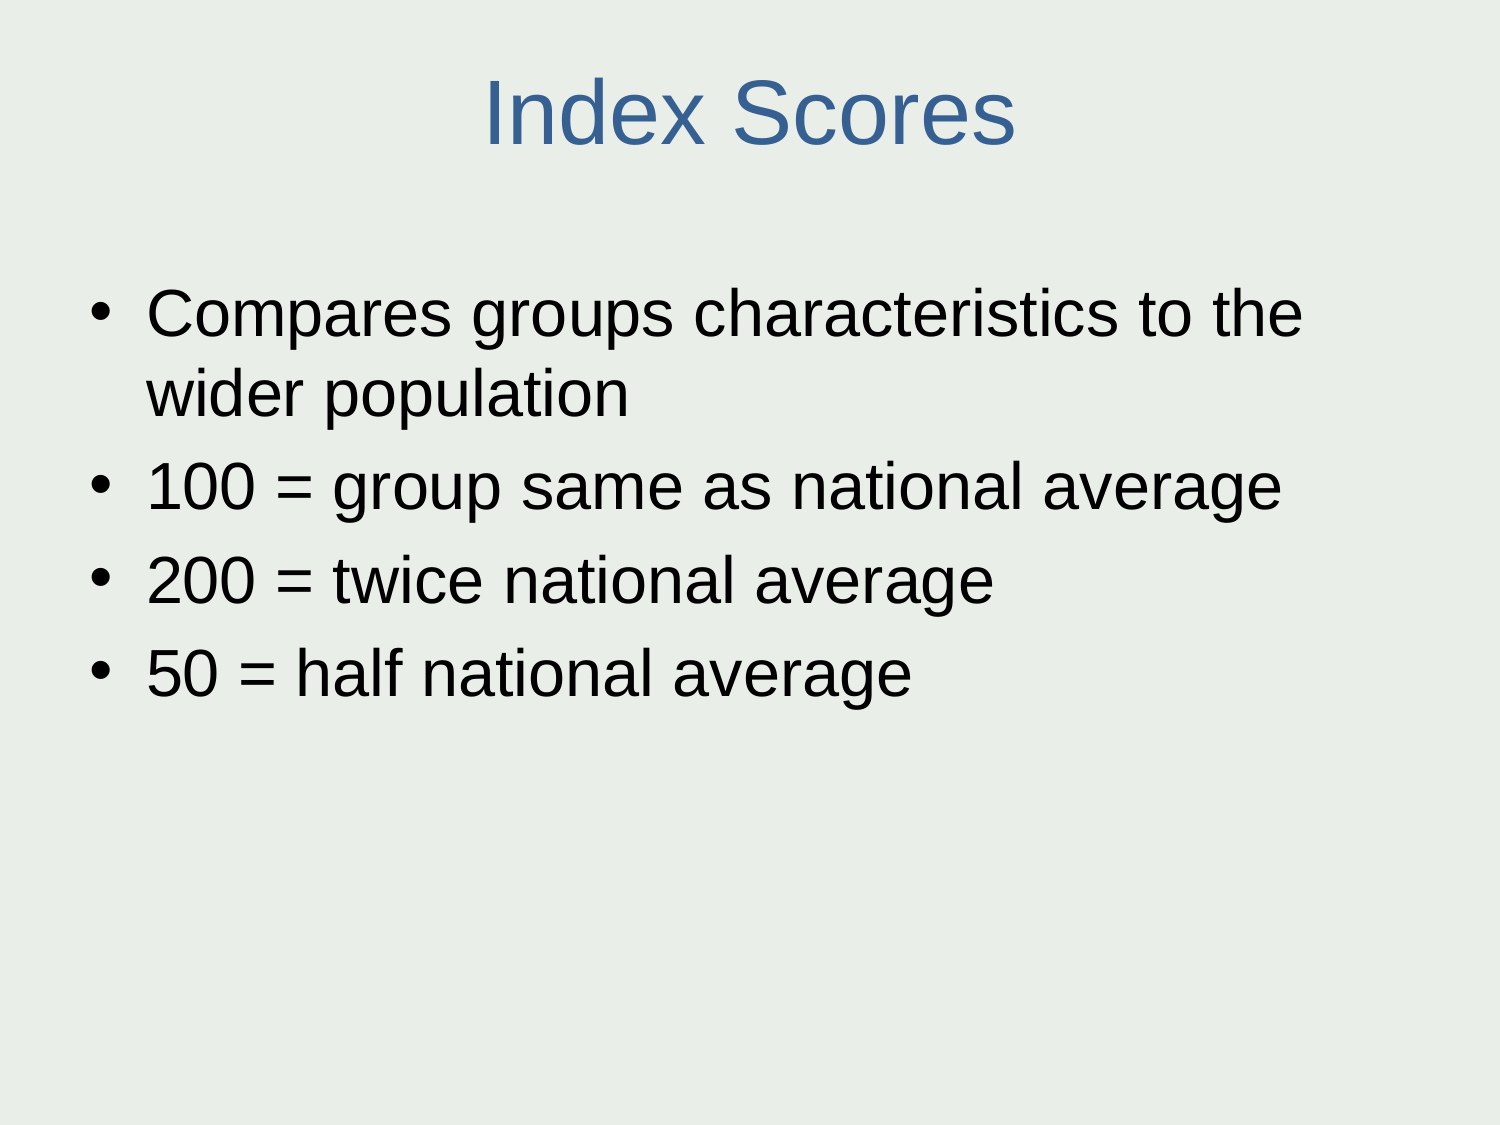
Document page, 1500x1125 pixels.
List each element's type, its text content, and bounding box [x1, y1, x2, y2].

title Index Scores [75, 45, 1425, 233]
list Compares groups characteristics to the wider population 100 = group same as national average 200 = twice national average 50 = half national average [75, 262, 1425, 1005]
